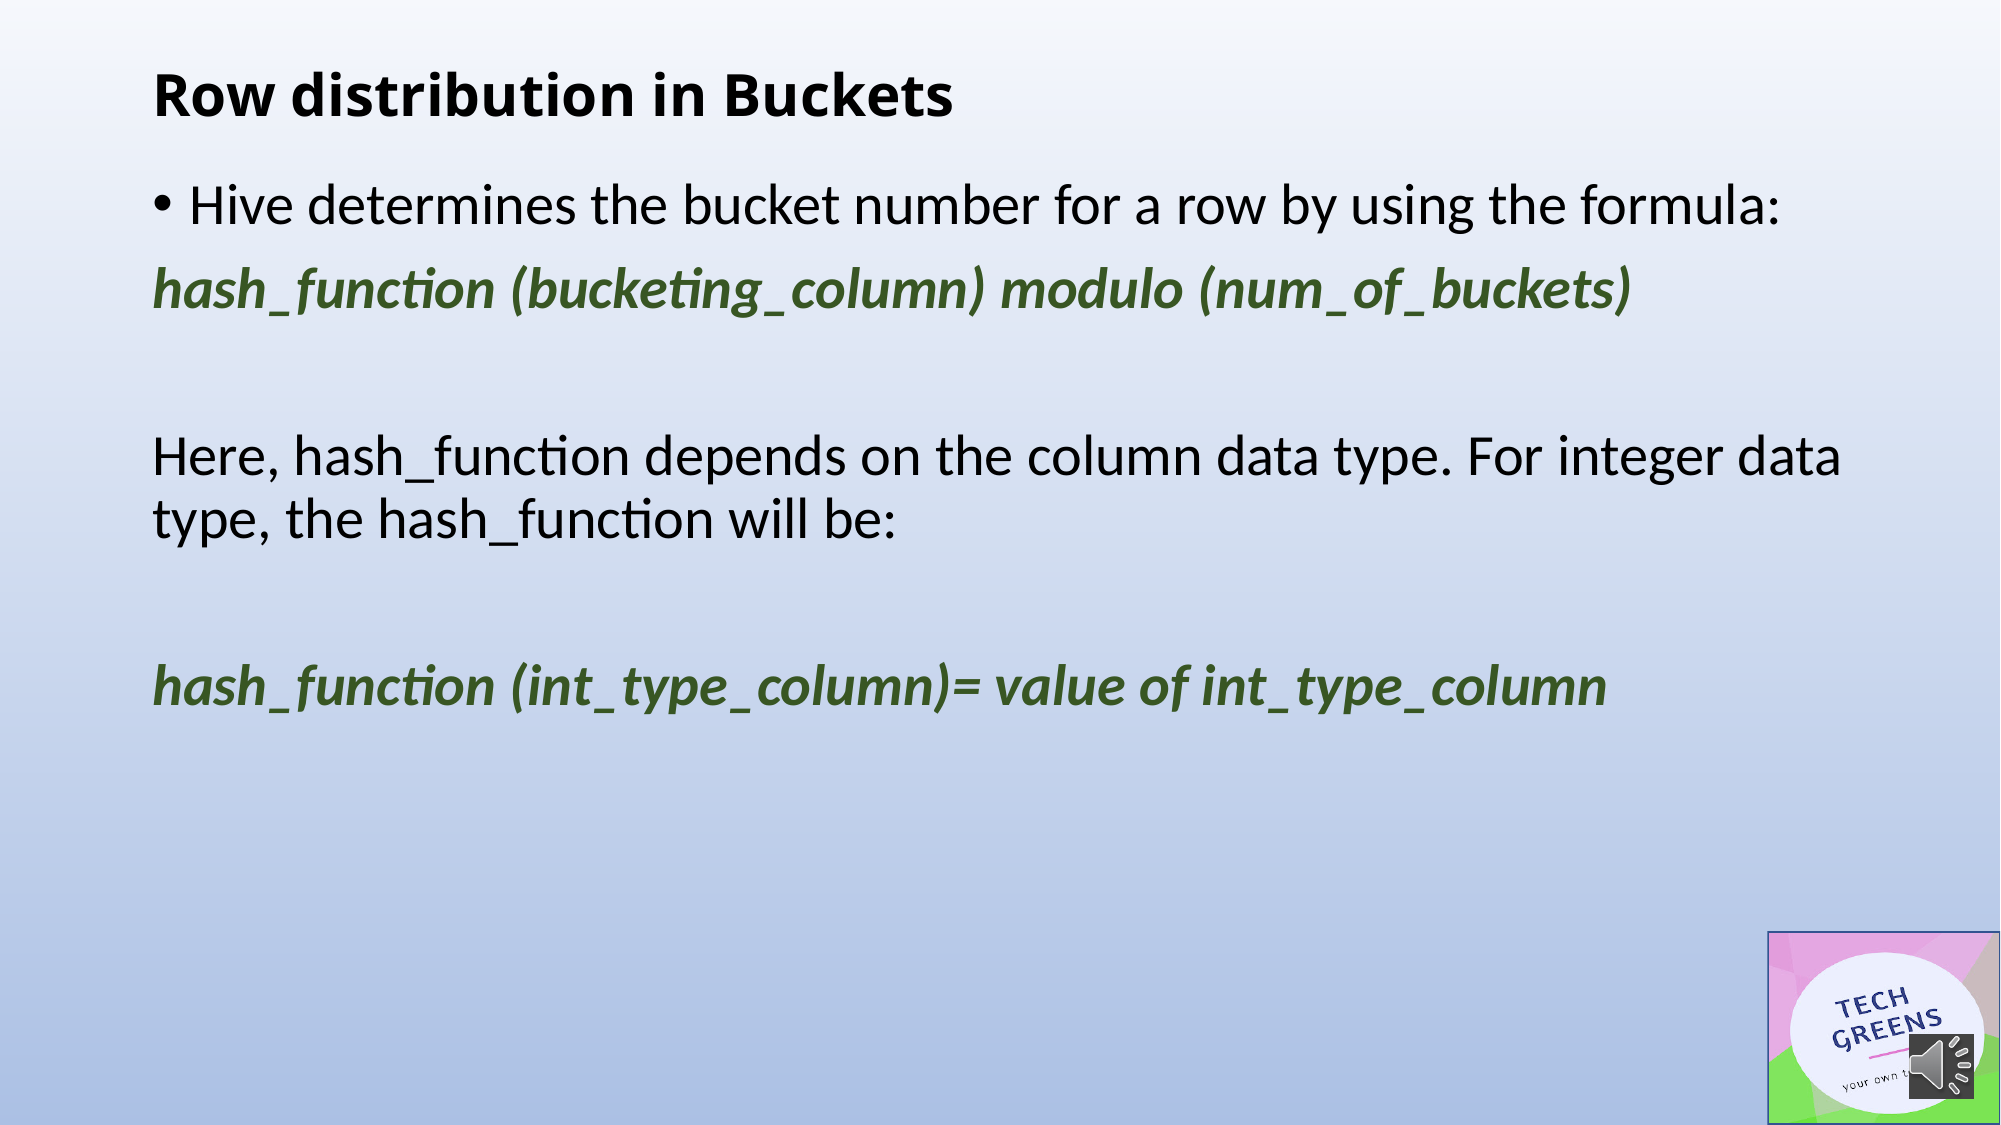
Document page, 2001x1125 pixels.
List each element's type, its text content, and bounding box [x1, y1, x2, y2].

title Row distribution in Buckets [137, 59, 1863, 135]
list Hive determines the bucket number for a row by using the formula: hash_function (bucketing_column) modulo (num_of_buckets) Here, hash_function depends on the column data type. For integer data type, the hash_function will be: hash_function (int_type_column)= value of int_type_column [137, 166, 1863, 1014]
picture [1769, 933, 1999, 1123]
